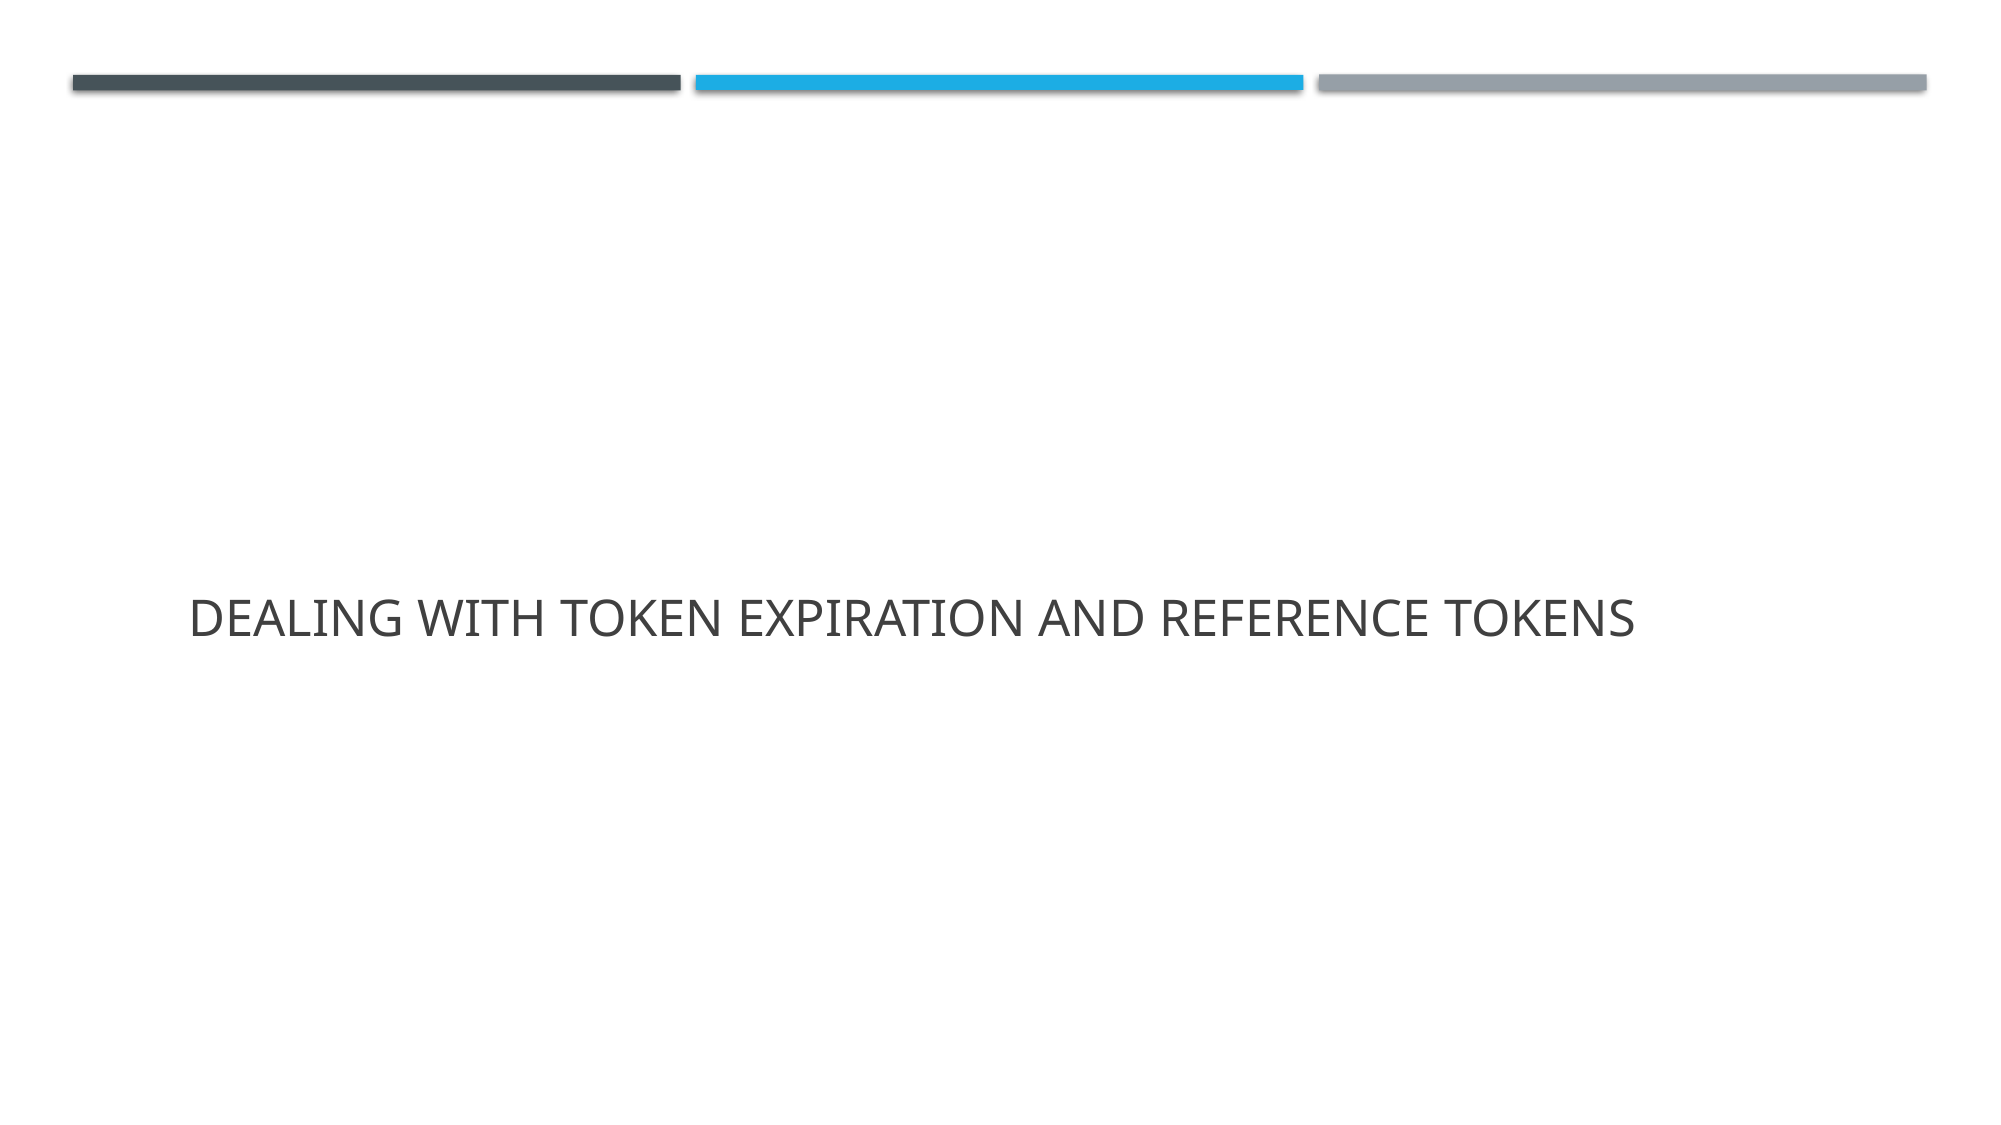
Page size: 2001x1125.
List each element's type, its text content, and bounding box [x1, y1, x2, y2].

title Dealing with token expiration and reference tokens [173, 577, 1984, 655]
